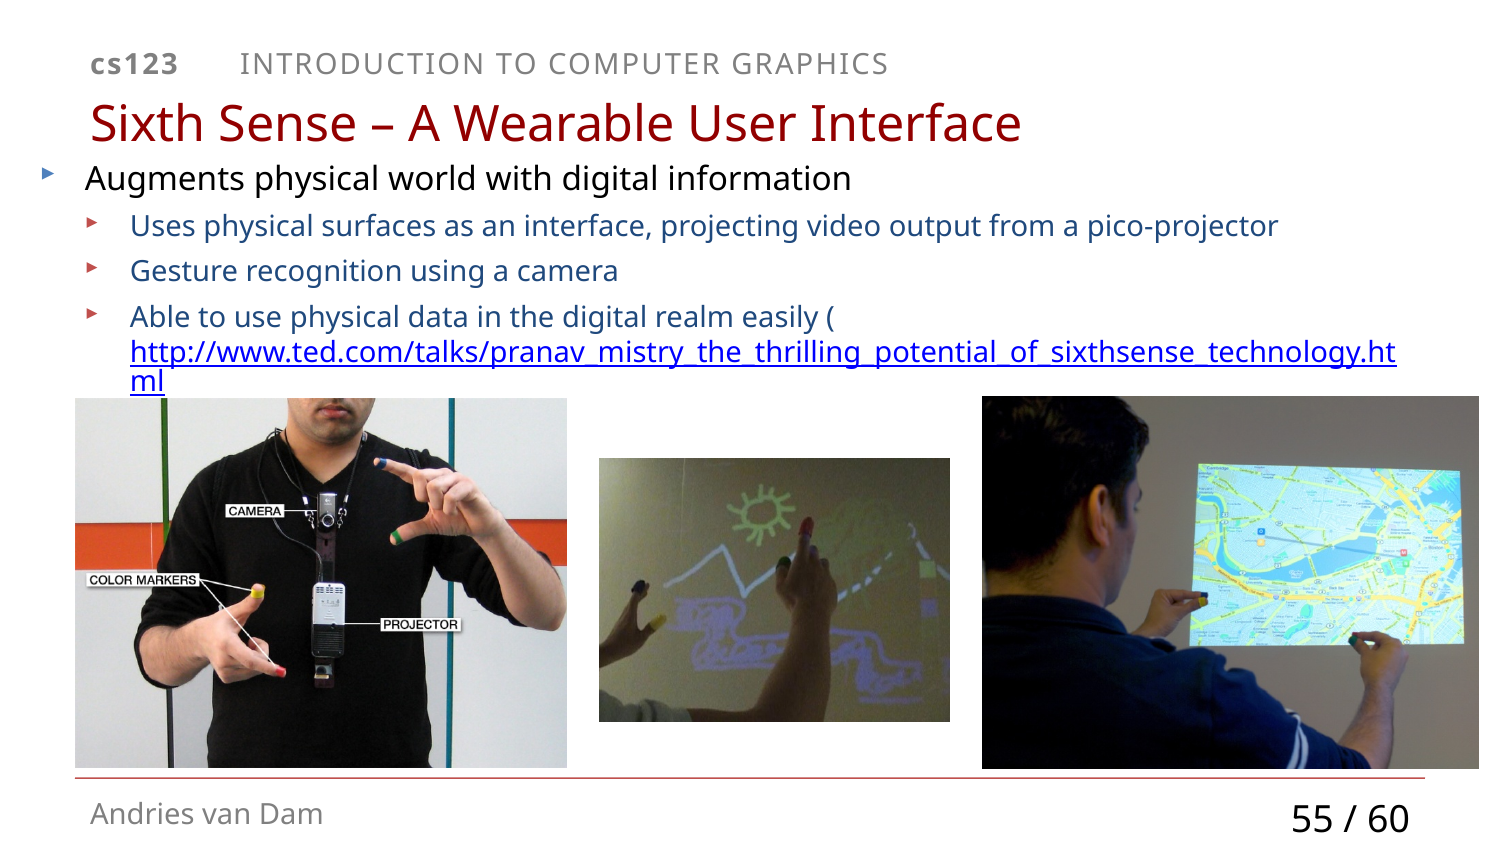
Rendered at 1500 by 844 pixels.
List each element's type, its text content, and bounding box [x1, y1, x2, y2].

picture [982, 396, 1479, 769]
picture [74, 398, 567, 768]
picture [599, 458, 950, 722]
list Augments physical world with digital information Uses physical surfaces as an interface, projecting video output from a pico-projector Gesture recognition using a camera Able to use physical data in the digital realm easily (http://www.ted.com/talks/pranav_mistry_the_thrilling_potential_of_sixthsense_technology.html) [24, 109, 1438, 435]
title Sixth Sense – A Wearable User Interface [75, 84, 1425, 160]
